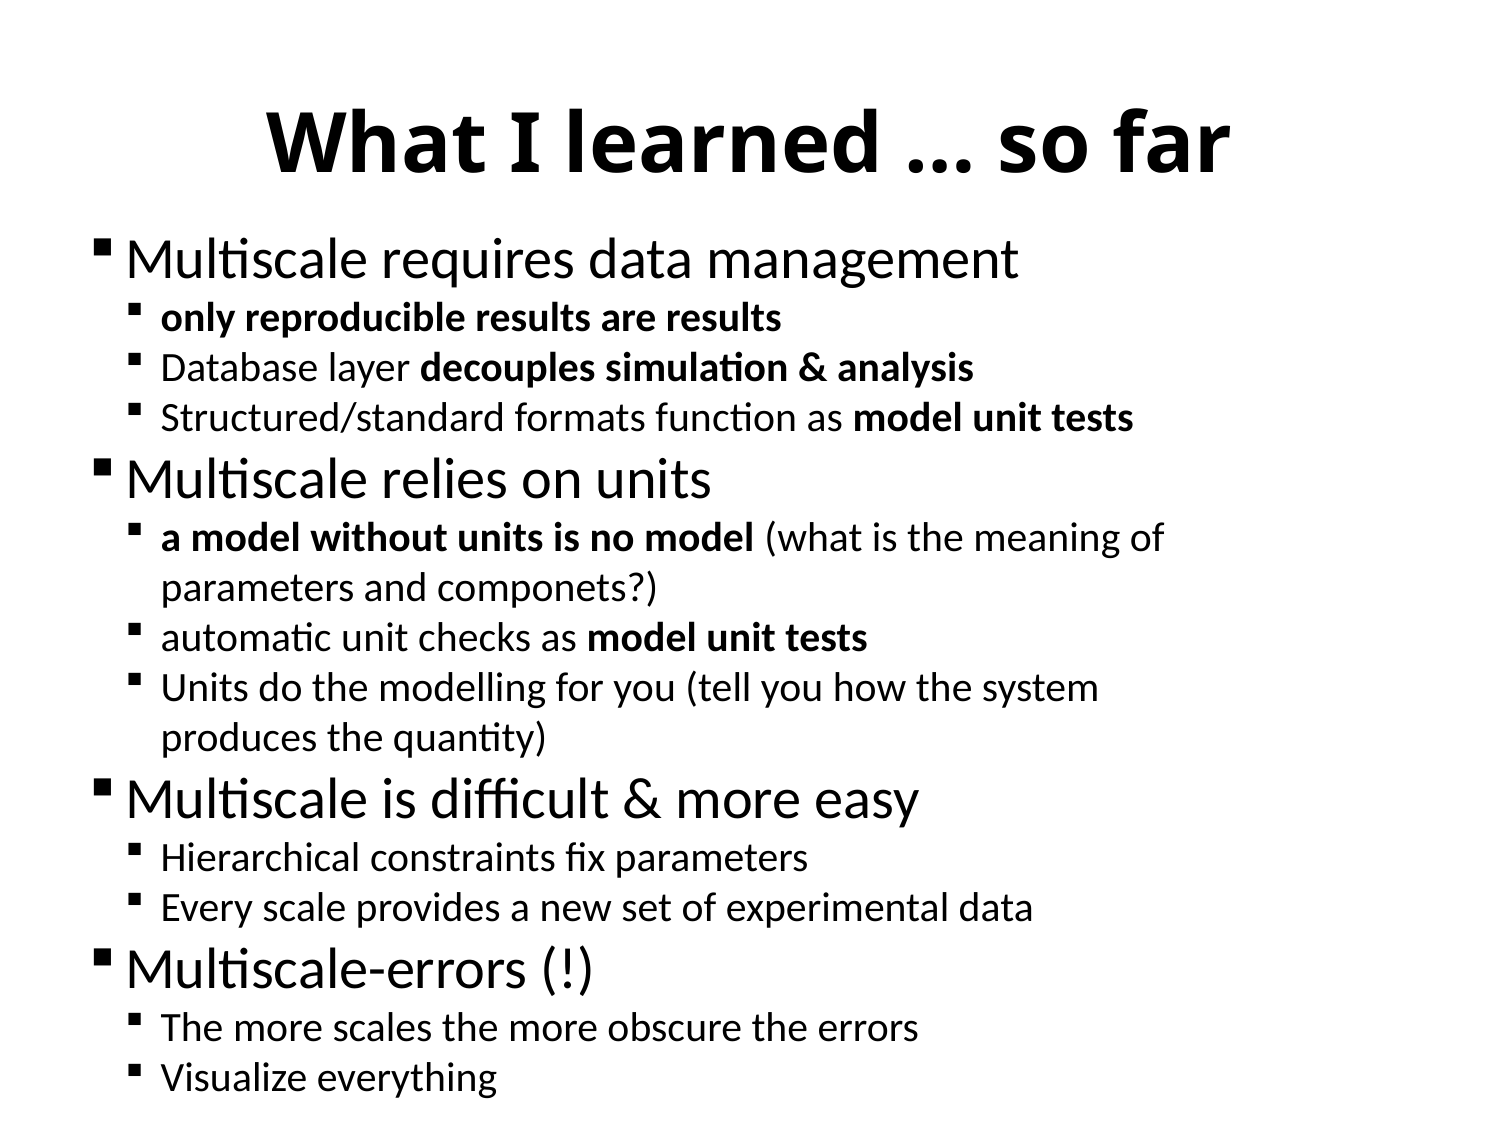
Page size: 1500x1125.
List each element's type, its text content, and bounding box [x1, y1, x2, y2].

text_box Multiscale requires data management only reproducible results are results Database layer decouples simulation & analysis Structured/standard formats function as model unit tests Multiscale relies on units a model without units is no model (what is the meaning of parameters and componets?) automatic unit checks as model unit tests Units do the modelling for you (tell you how the system produces the quantity) Multiscale is difficult & more easy Hierarchical constraints fix parameters Every scale provides a new set of experimental data Multiscale-errors (!) The more scales the more obscure the errors Visualize everything [75, 212, 1263, 1075]
text_box What I learned … so far [75, 45, 1425, 233]
